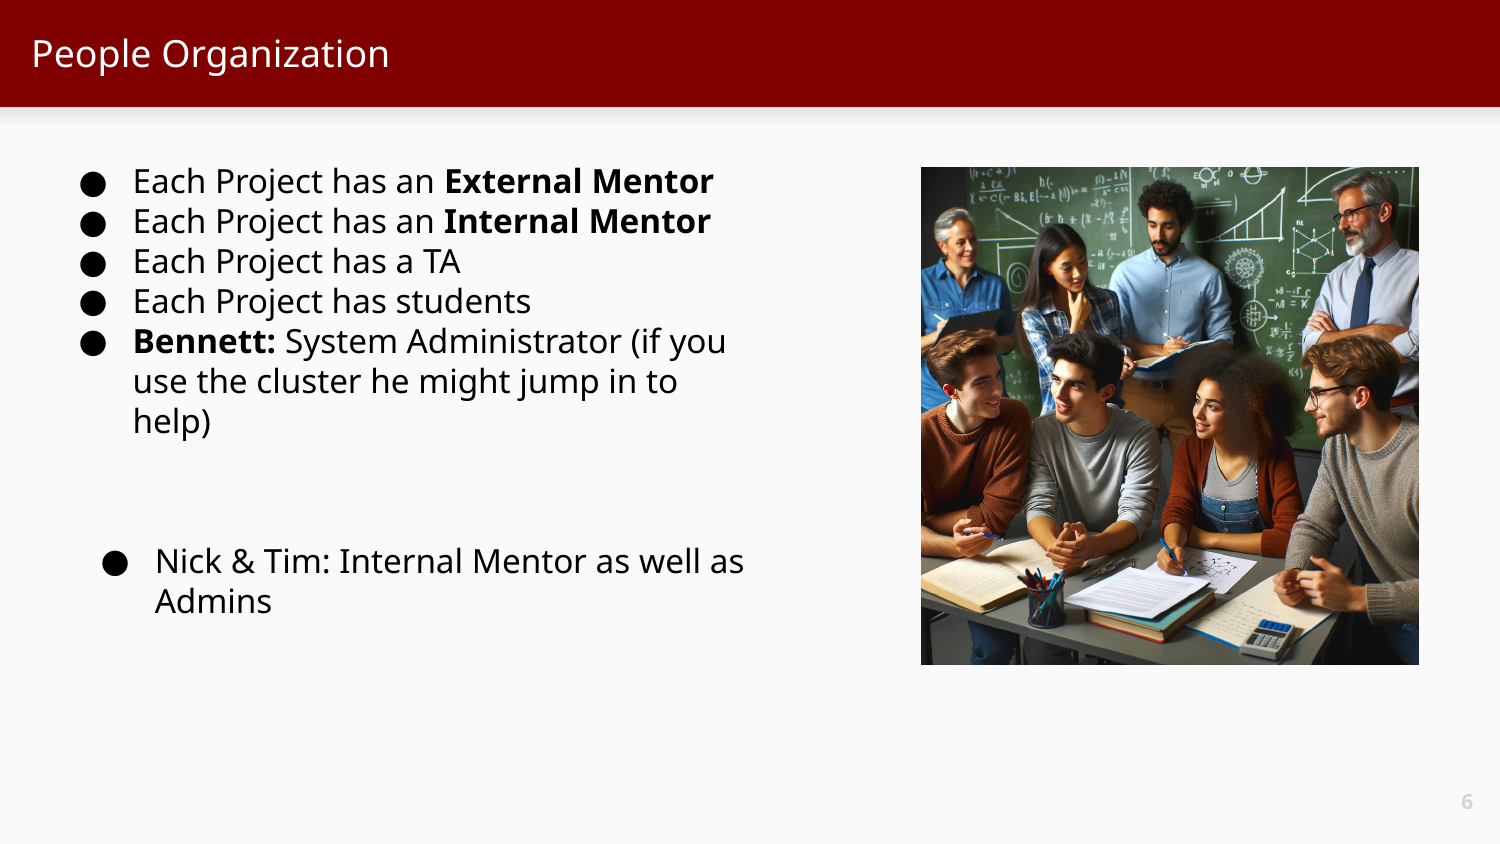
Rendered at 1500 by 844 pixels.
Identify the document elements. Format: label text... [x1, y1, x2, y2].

text_box Each Project has an External Mentor Each Project has an Internal Mentor Each Project has a TA Each Project has students Bennett: System Administrator (if you use the cluster he might jump in to help) [42, 145, 772, 455]
slide_number ‹#› [1398, 770, 1489, 835]
picture [921, 167, 1419, 665]
text_box Nick & Tim: Internal Mentor as well as Admins [64, 524, 794, 635]
title People Organization [16, 2, 1464, 102]
